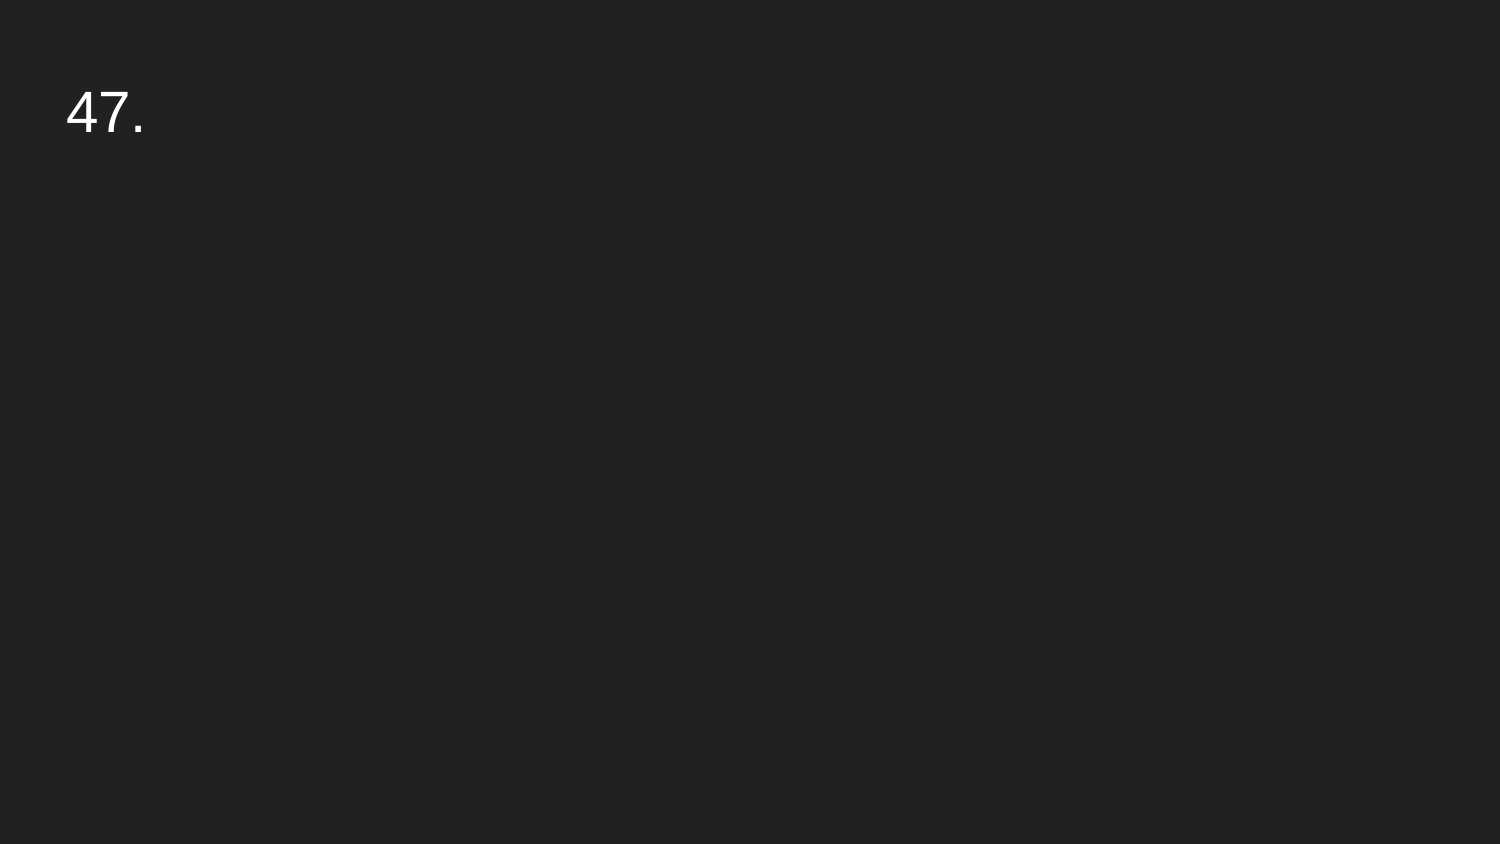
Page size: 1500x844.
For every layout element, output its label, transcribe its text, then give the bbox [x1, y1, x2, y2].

title 47. [51, 59, 1449, 153]
